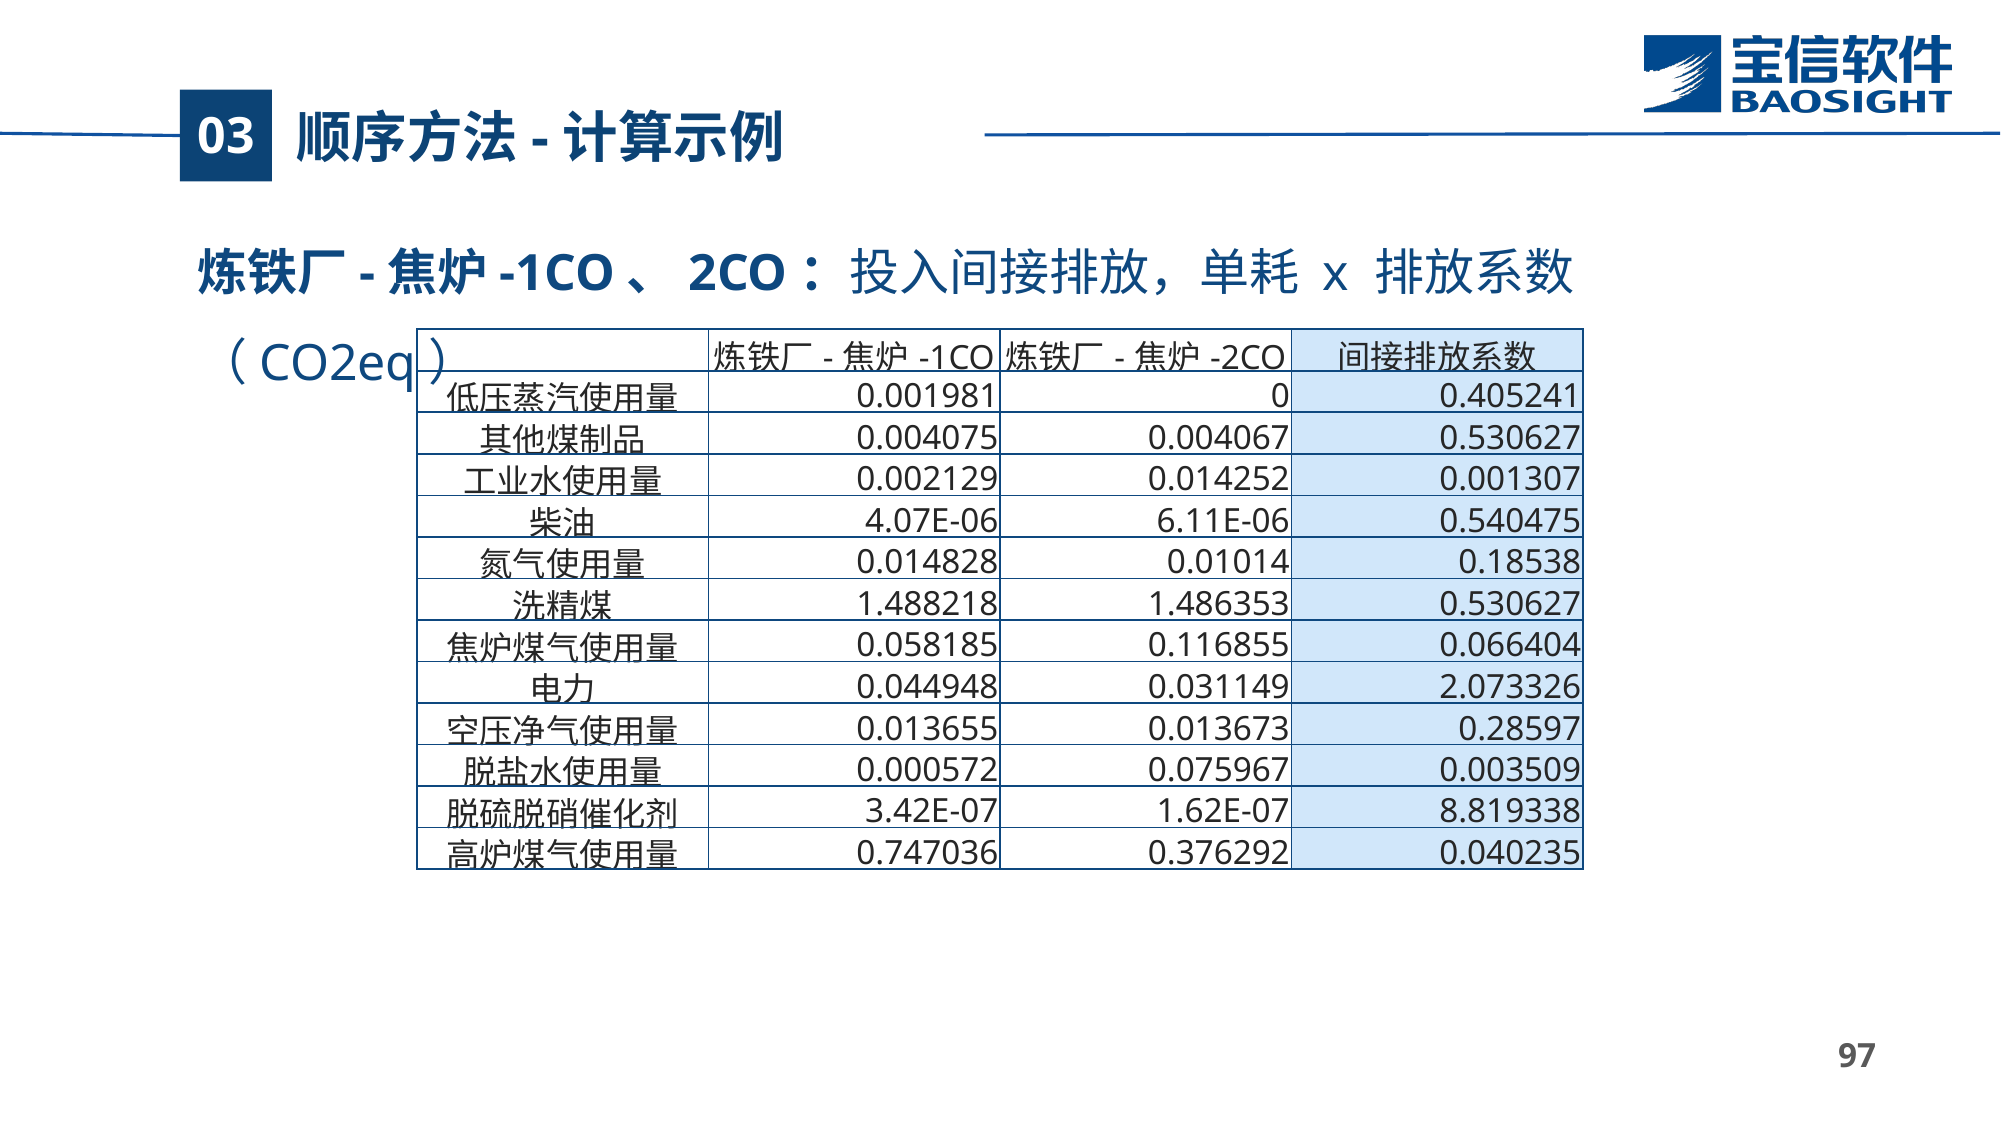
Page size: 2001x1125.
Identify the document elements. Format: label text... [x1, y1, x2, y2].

table_cell 0.001307 [1292, 455, 1582, 495]
table_cell 脱盐水使用量 [418, 745, 708, 785]
table_cell 柴油 [418, 496, 708, 536]
text_box 炼铁厂-焦炉-1CO、2CO：投入间接排放，单耗 x 排放系数（CO2eq） [177, 200, 1807, 401]
table_cell 0.044948 [709, 662, 999, 702]
table_cell 4.07E-06 [709, 496, 999, 536]
table_cell 0 [1001, 372, 1291, 411]
table_cell 氮气使用量 [418, 538, 708, 578]
table_cell 1.488218 [709, 579, 999, 619]
table_cell 8.819338 [1292, 787, 1582, 827]
table_cell 0.003509 [1292, 745, 1582, 785]
table_header 炼铁厂-焦炉-2CO [1001, 330, 1291, 370]
table_cell 空压净气使用量 [418, 704, 708, 744]
table_cell 0.013673 [1001, 704, 1291, 744]
table_cell 0.066404 [1292, 621, 1582, 661]
table_cell 0.013655 [709, 704, 999, 744]
table_cell 0.116855 [1001, 621, 1291, 661]
table_cell 0.004067 [1001, 413, 1291, 453]
title 顺序方法-计算示例 [281, 94, 803, 178]
table_cell 低压蒸汽使用量 [418, 372, 708, 411]
table_cell 0.18538 [1292, 538, 1582, 578]
table_cell 其他煤制品 [418, 413, 708, 453]
table_cell 0.040235 [1292, 828, 1582, 868]
table_cell 工业水使用量 [418, 455, 708, 495]
table_cell 0.01014 [1001, 538, 1291, 578]
table_cell 0.031149 [1001, 662, 1291, 702]
table_header 间接排放系数 [1292, 330, 1582, 370]
table_cell 焦炉煤气使用量 [418, 621, 708, 661]
table_cell 脱硫脱硝催化剂 [418, 787, 708, 827]
table_cell 0.540475 [1292, 496, 1582, 536]
table_cell 0.747036 [709, 828, 999, 868]
table_cell 0.014828 [709, 538, 999, 578]
table_cell 6.11E-06 [1001, 496, 1291, 536]
table_cell 0.001981 [709, 372, 999, 411]
table_cell 1.486353 [1001, 579, 1291, 619]
table_header 炼铁厂-焦炉-1CO [709, 330, 999, 370]
table_cell 3.42E-07 [709, 787, 999, 827]
table_header [418, 330, 708, 370]
table_cell 2.073326 [1292, 662, 1582, 702]
table_cell 0.014252 [1001, 455, 1291, 495]
table_cell 0.058185 [709, 621, 999, 661]
table_cell 0.530627 [1292, 413, 1582, 453]
table_cell 1.62E-07 [1001, 787, 1291, 827]
table_cell 0.405241 [1292, 372, 1582, 411]
table_cell 0.004075 [709, 413, 999, 453]
picture [1644, 35, 1952, 113]
list 03 [177, 96, 275, 173]
table_cell 0.002129 [709, 455, 999, 495]
table_cell 洗精煤 [418, 579, 708, 619]
table_cell 电力 [418, 662, 708, 702]
table_cell 0.075967 [1001, 745, 1291, 785]
table_cell 0.000572 [709, 745, 999, 785]
table_cell 高炉煤气使用量 [418, 828, 708, 868]
table_cell 0.28597 [1292, 704, 1582, 744]
table_cell 0.376292 [1001, 828, 1291, 868]
table_cell 0.530627 [1292, 579, 1582, 619]
